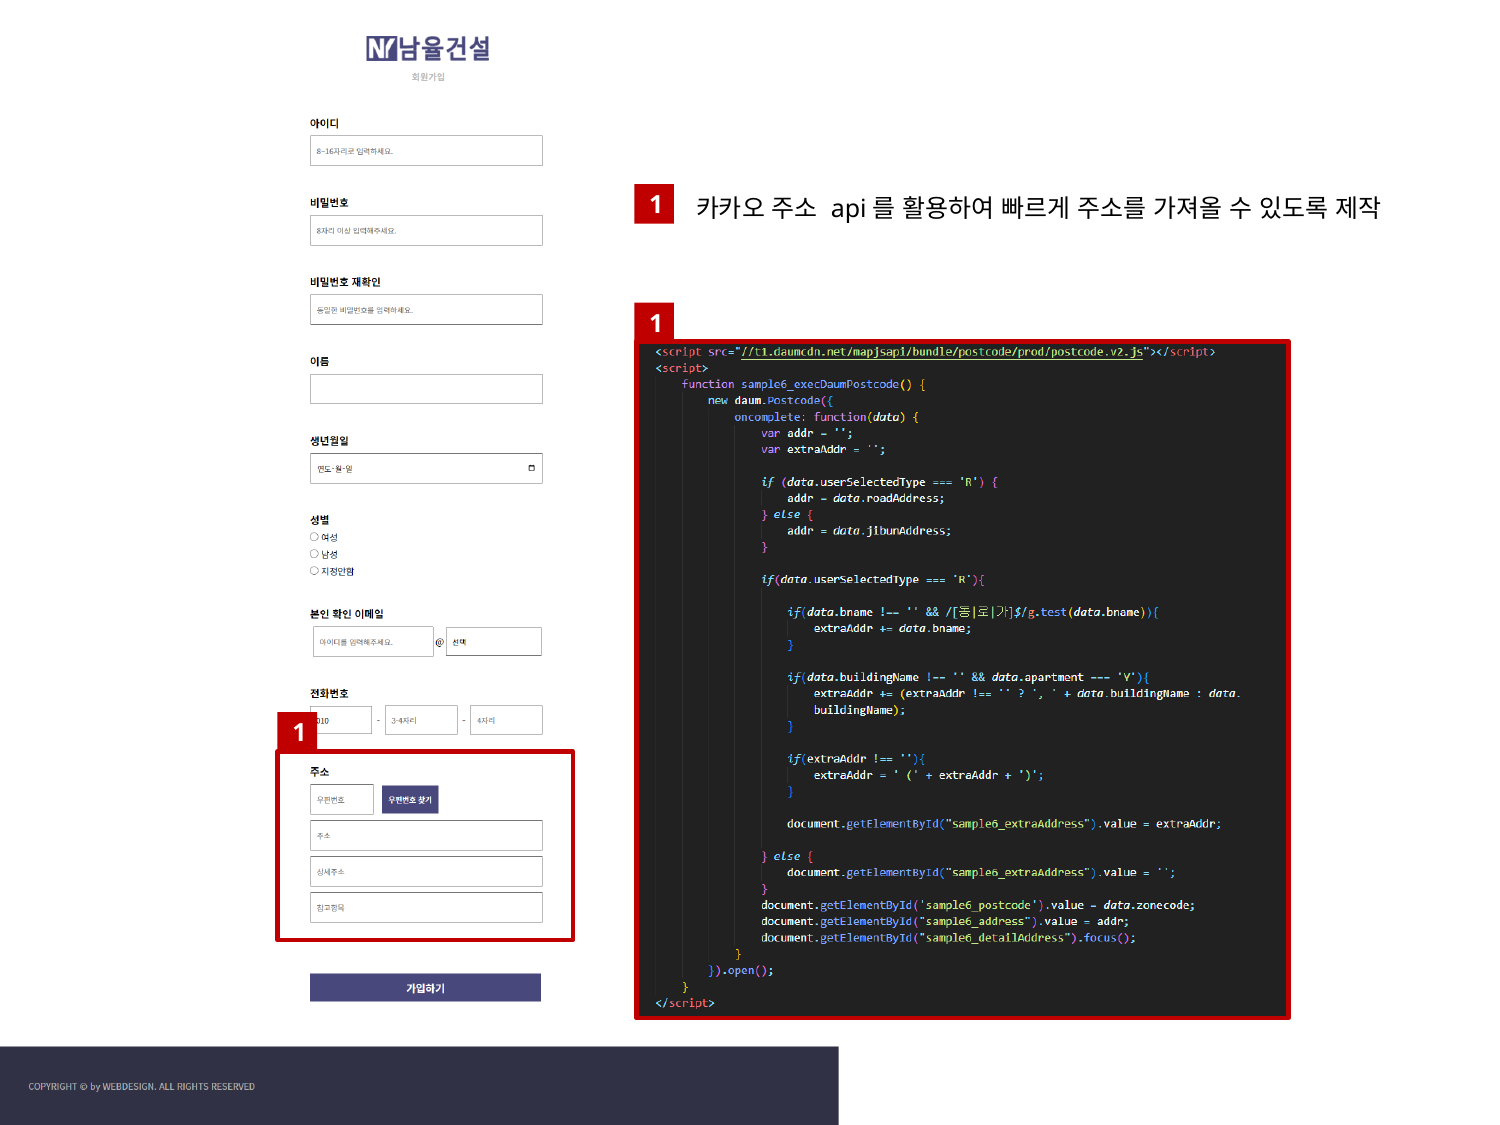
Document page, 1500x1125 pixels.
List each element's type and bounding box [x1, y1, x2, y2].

picture [0, 1, 1287, 1125]
text_box [634, 176, 1472, 232]
